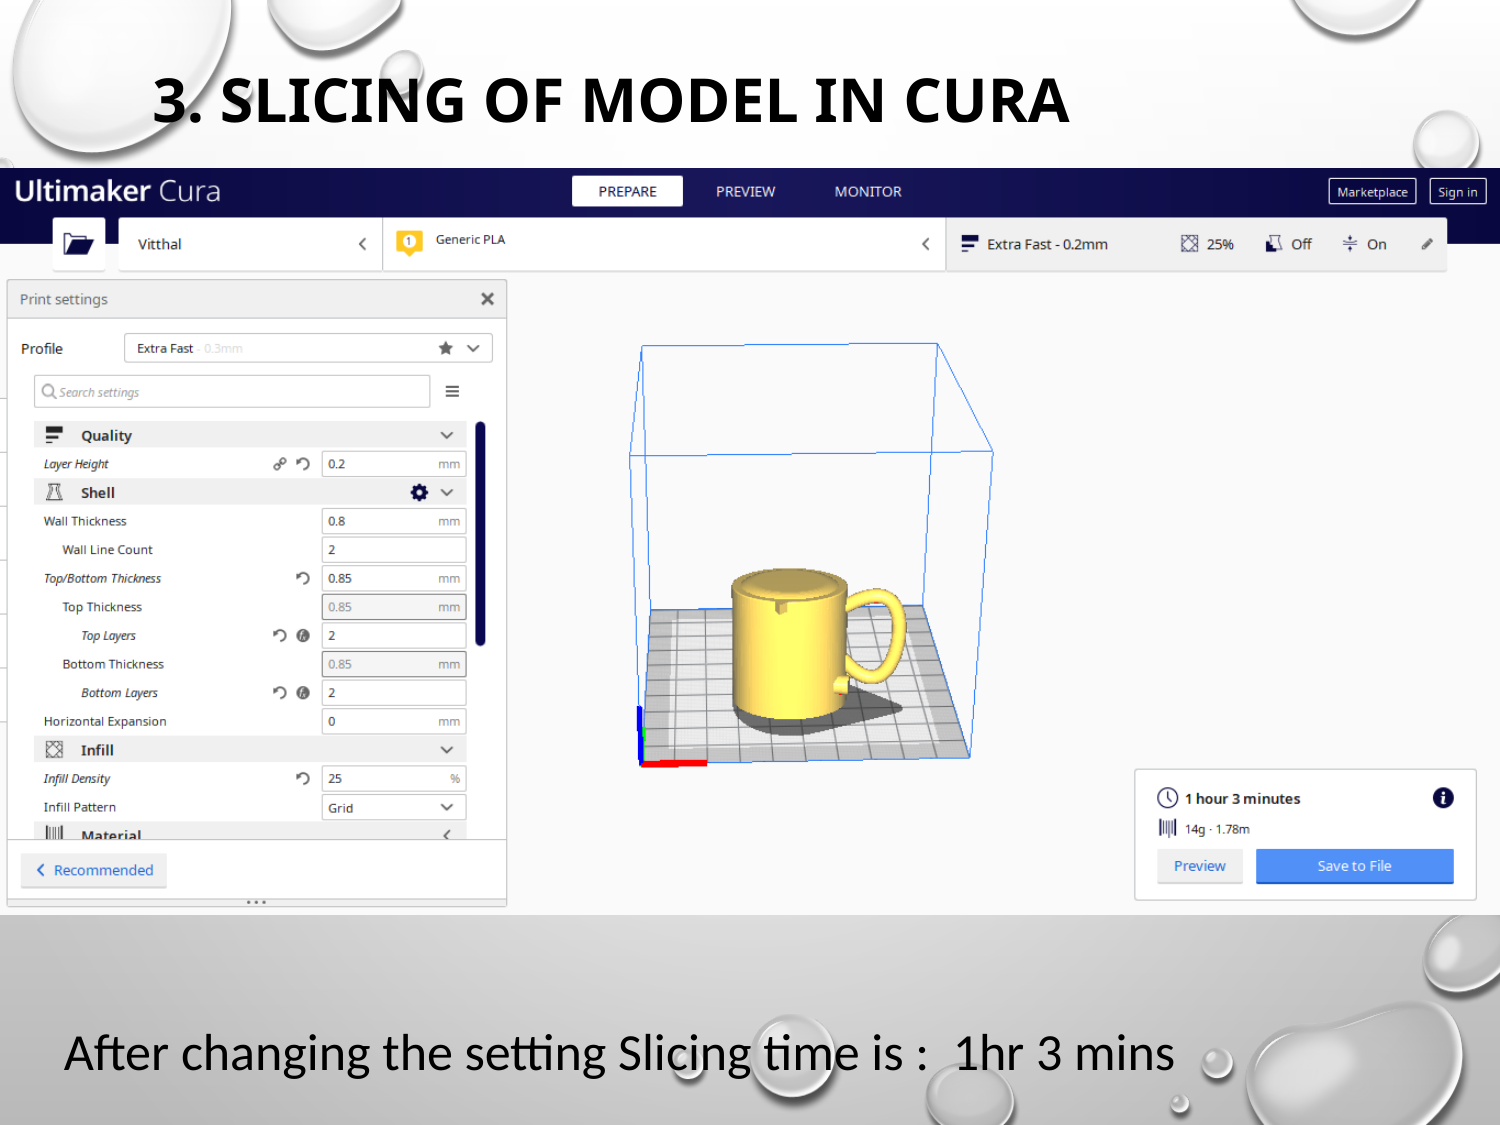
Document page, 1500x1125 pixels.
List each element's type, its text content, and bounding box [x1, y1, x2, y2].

text_box After changing the setting Slicing time is : 1hr 3 mins [48, 1002, 1475, 1096]
title 3. Slicing of model in Cura [137, 0, 1464, 144]
picture [0, 0, 1500, 1125]
